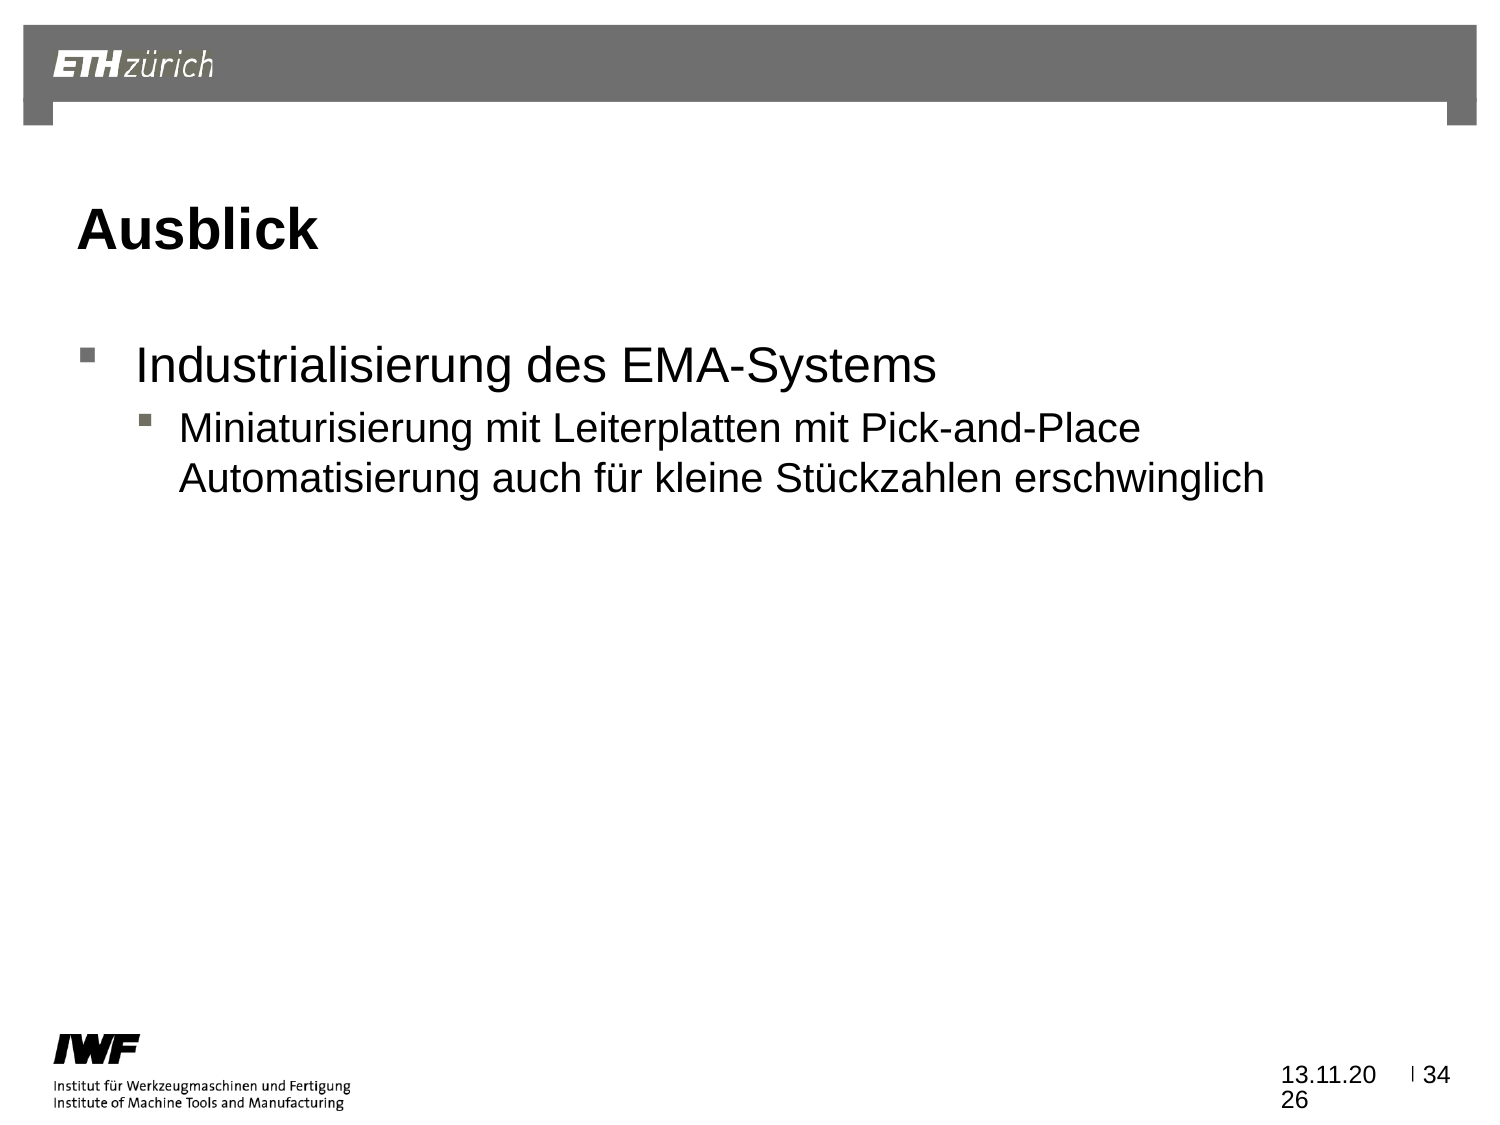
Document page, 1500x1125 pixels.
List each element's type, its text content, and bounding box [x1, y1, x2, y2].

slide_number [1280, 1034, 1382, 1112]
title Ausblick [53, 101, 1447, 262]
list Industrialisierung des EMA-Systems Miniaturisierung mit Leiterplatten mit Pick-and-Place Automatisierung auch für kleine Stückzahlen erschwinglich [53, 332, 1447, 1023]
slide_number 34 [1415, 1034, 1459, 1112]
picture [53, 1034, 352, 1111]
